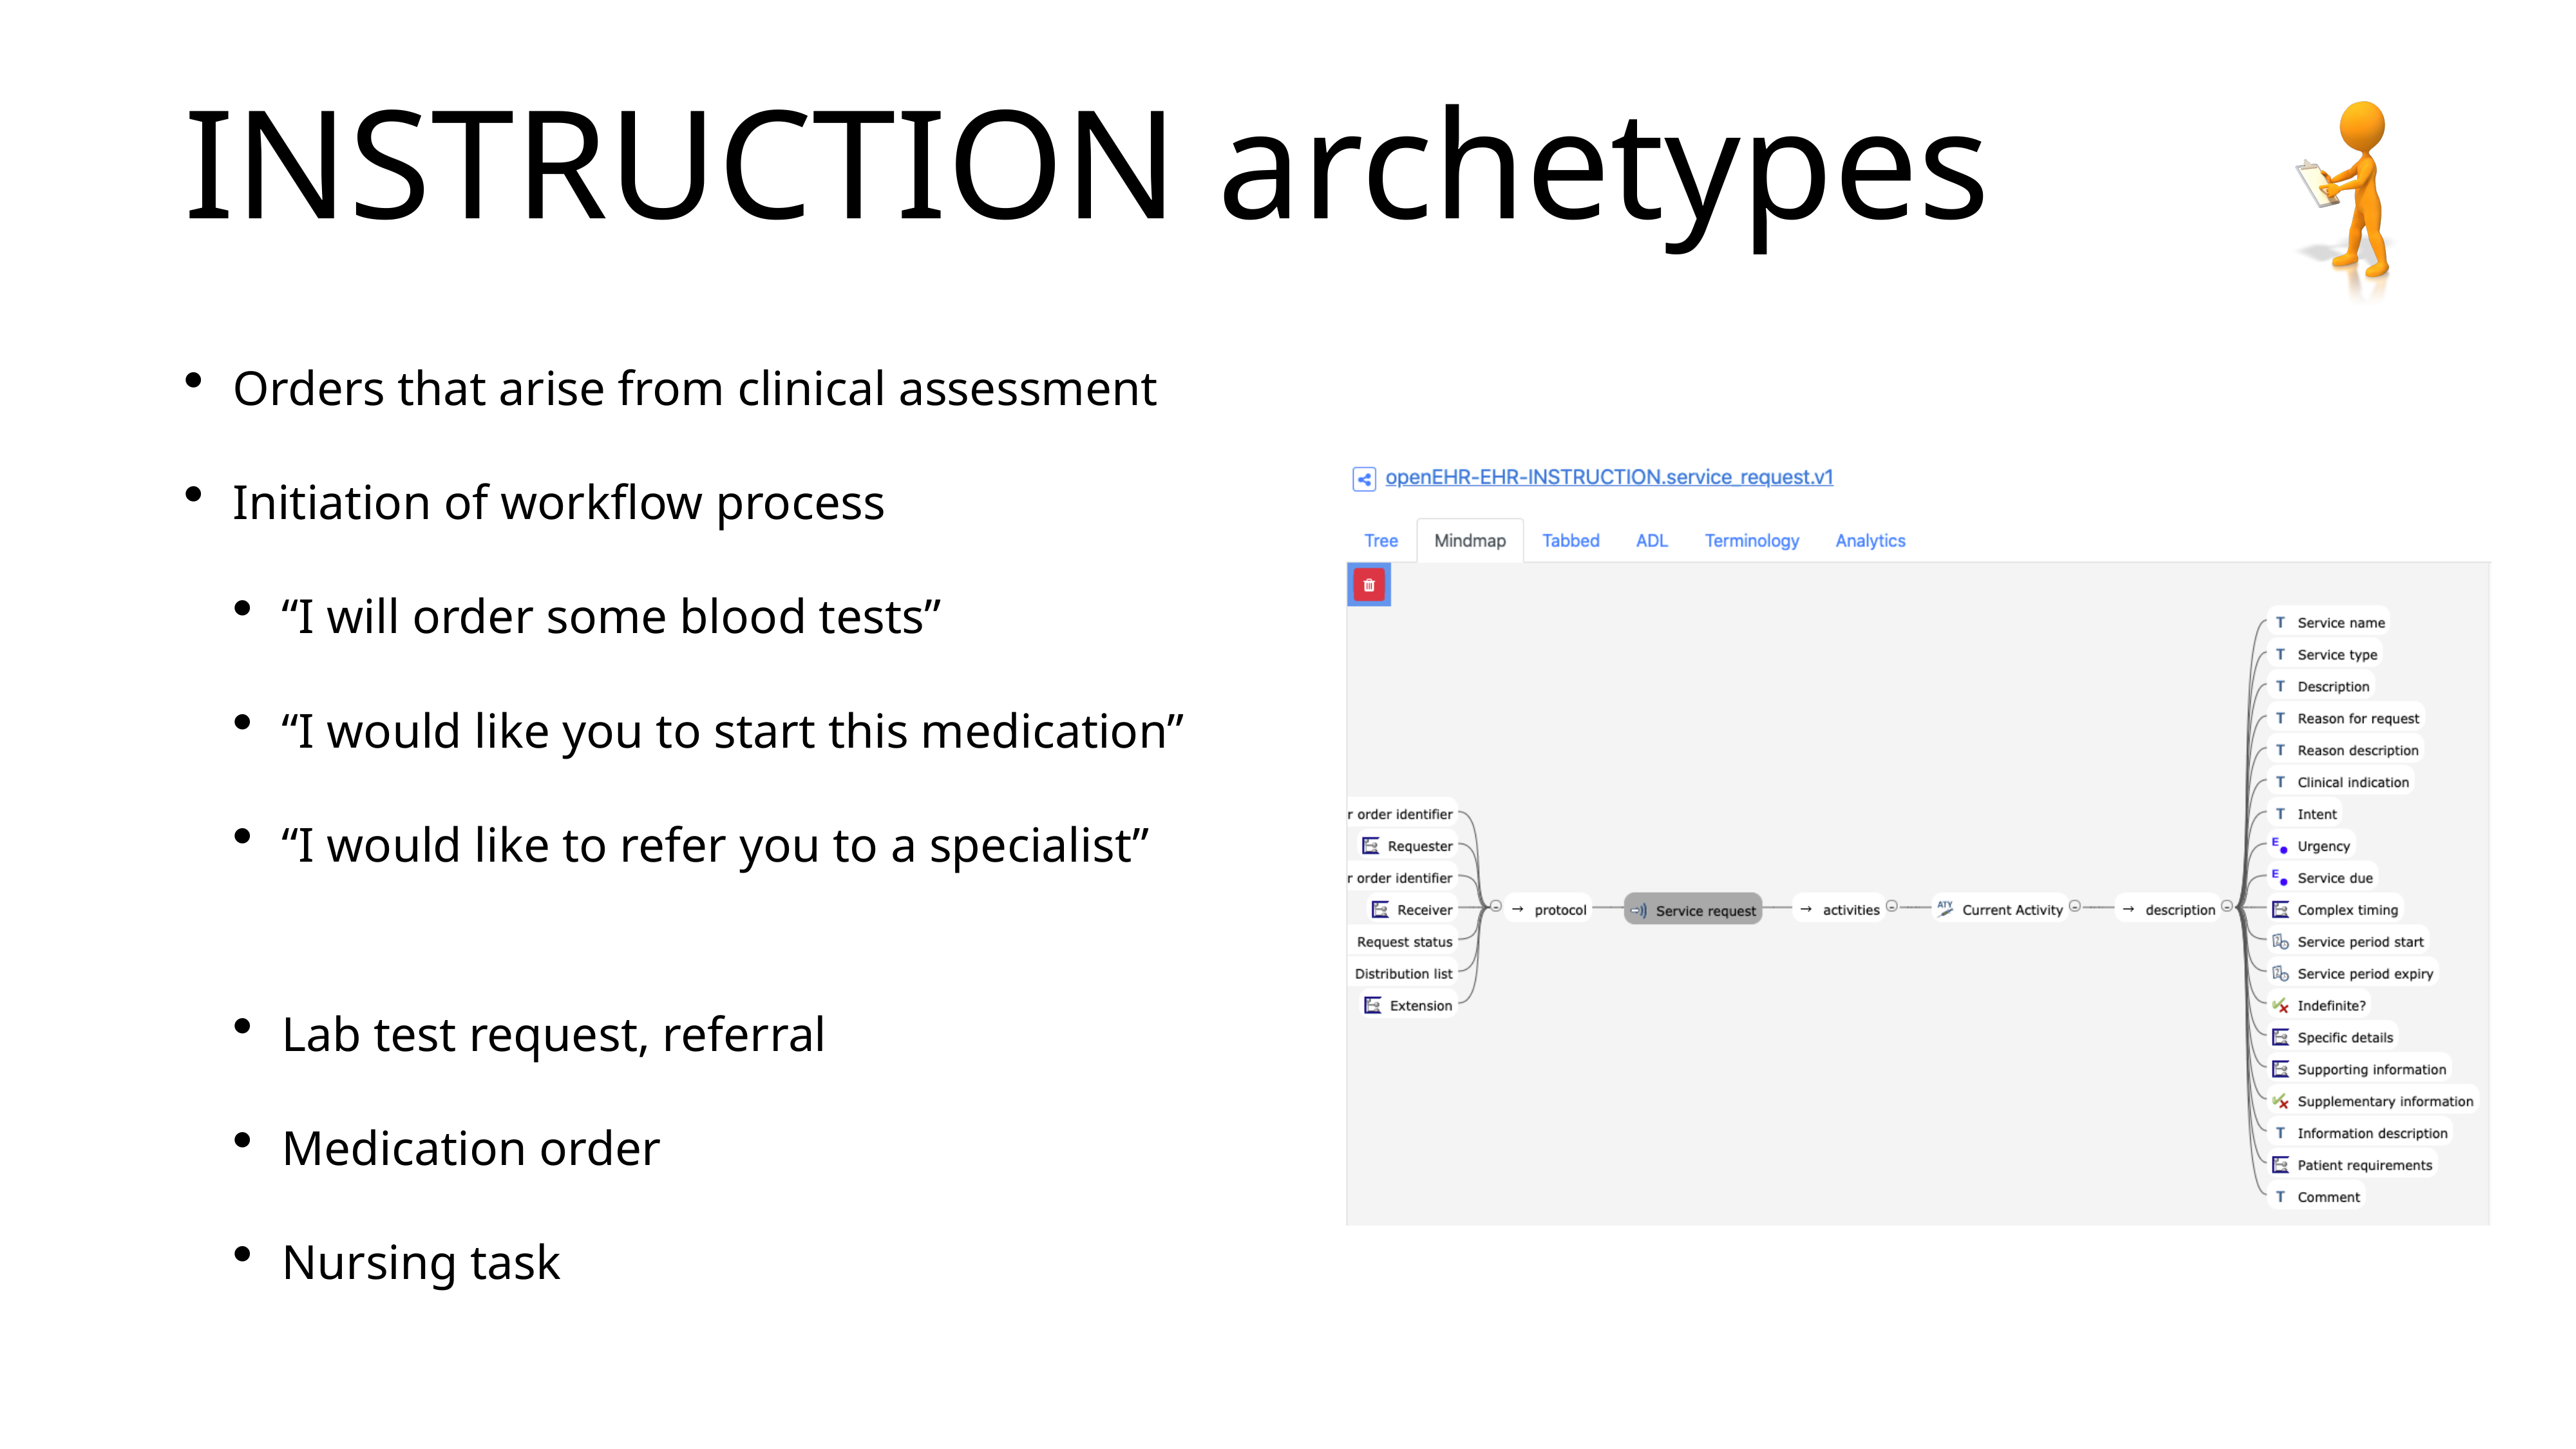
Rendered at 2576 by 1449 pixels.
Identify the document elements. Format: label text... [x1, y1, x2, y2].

title INSTRUCTION archetypes [178, 37, 2398, 279]
picture [2288, 97, 2401, 306]
list Orders that arise from clinical assessment Initiation of workflow process “I will order some blood tests” “I would like you to start this medication” “I would like to refer you to a specialist” Lab test request, referral Medication order Nursing task [178, 332, 1264, 1316]
picture [1343, 453, 2492, 1226]
